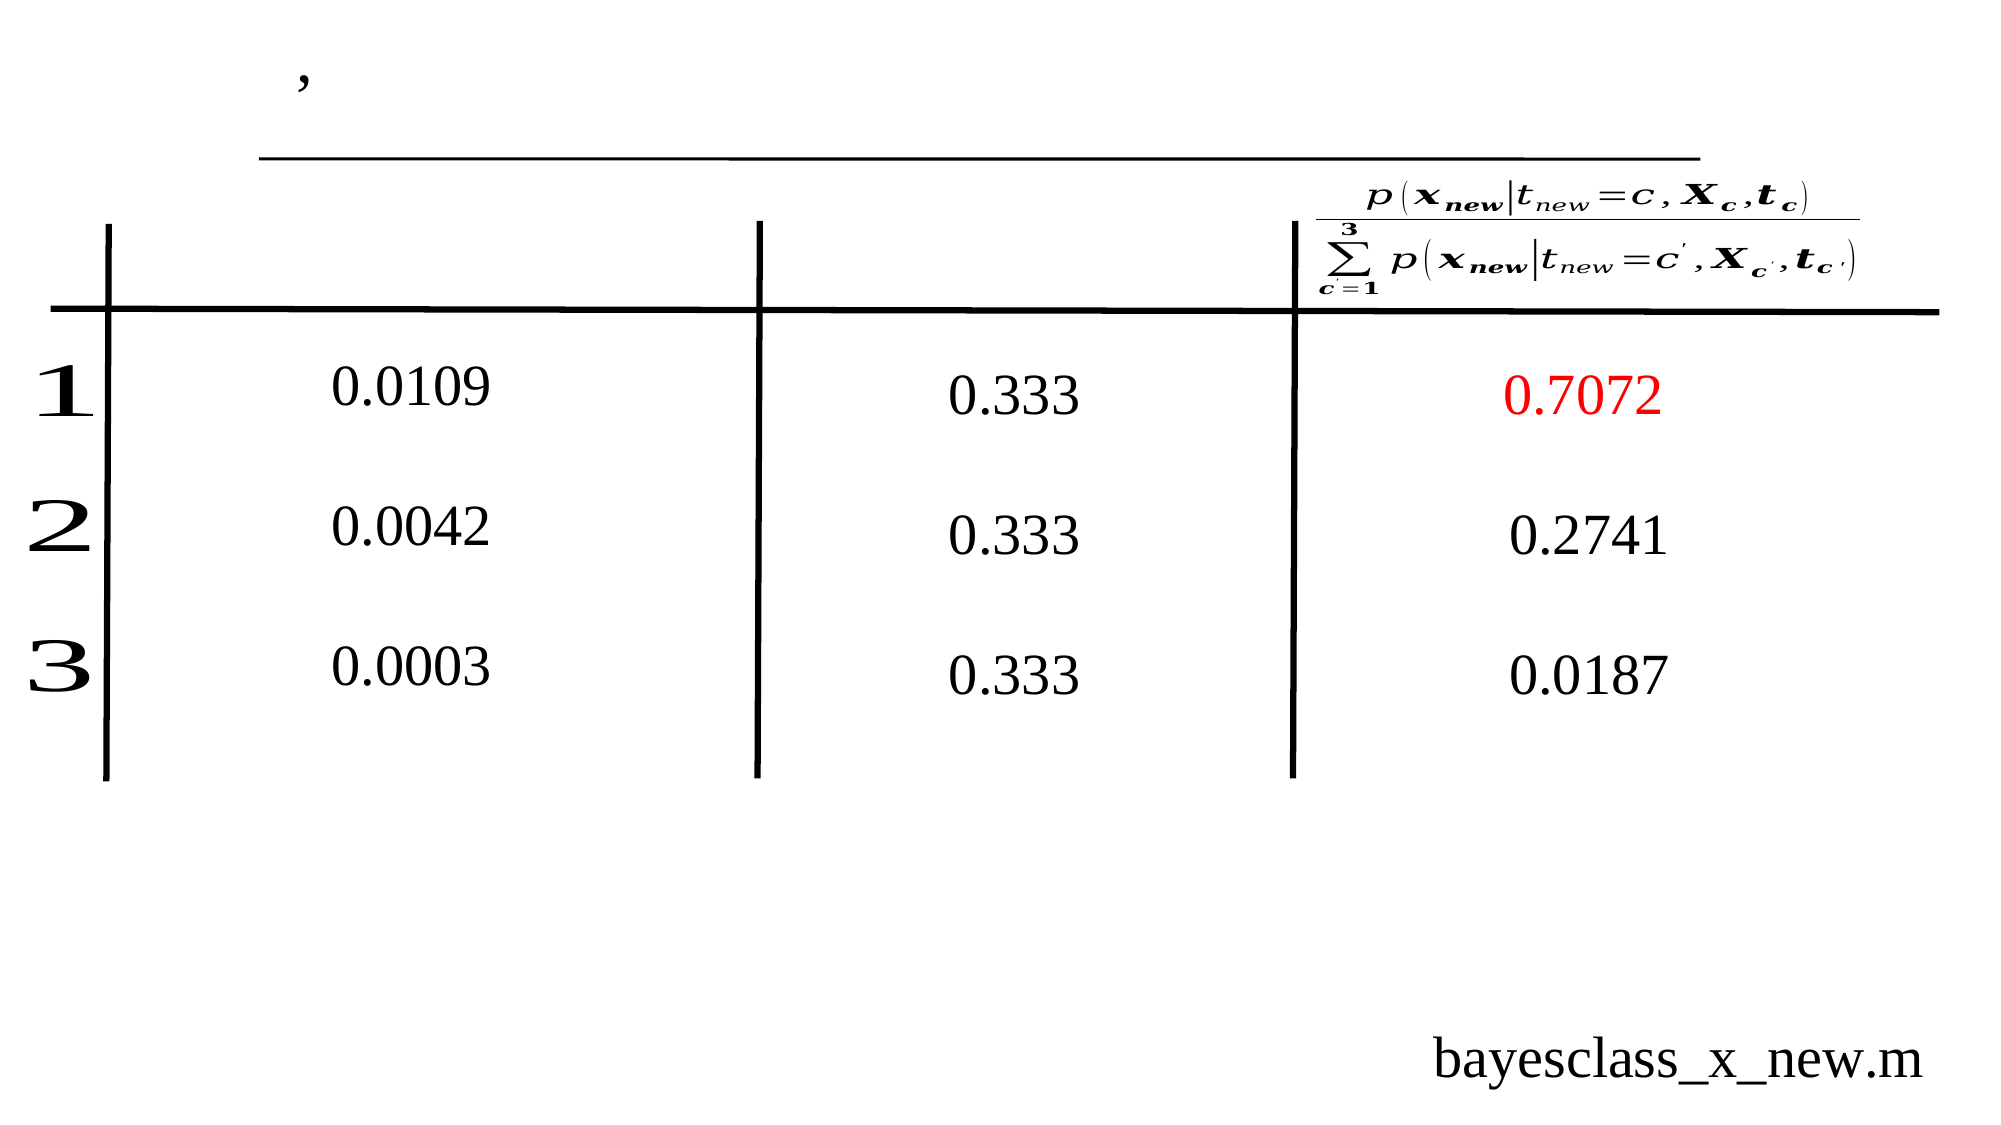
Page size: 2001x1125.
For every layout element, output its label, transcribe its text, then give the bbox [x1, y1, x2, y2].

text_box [760, 308, 1292, 313]
text_box bayesclass_x_new.m [1418, 1011, 1939, 1097]
text_box 0.7072 0.2741 0.0187 [1479, 349, 1685, 714]
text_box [1296, 308, 1940, 313]
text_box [109, 308, 757, 313]
text_box 0.333 0.333 0.333 [934, 349, 1150, 714]
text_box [50, 308, 106, 313]
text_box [1292, 220, 1296, 779]
text_box 0.0109 0.0042 0.0003 [316, 339, 566, 705]
